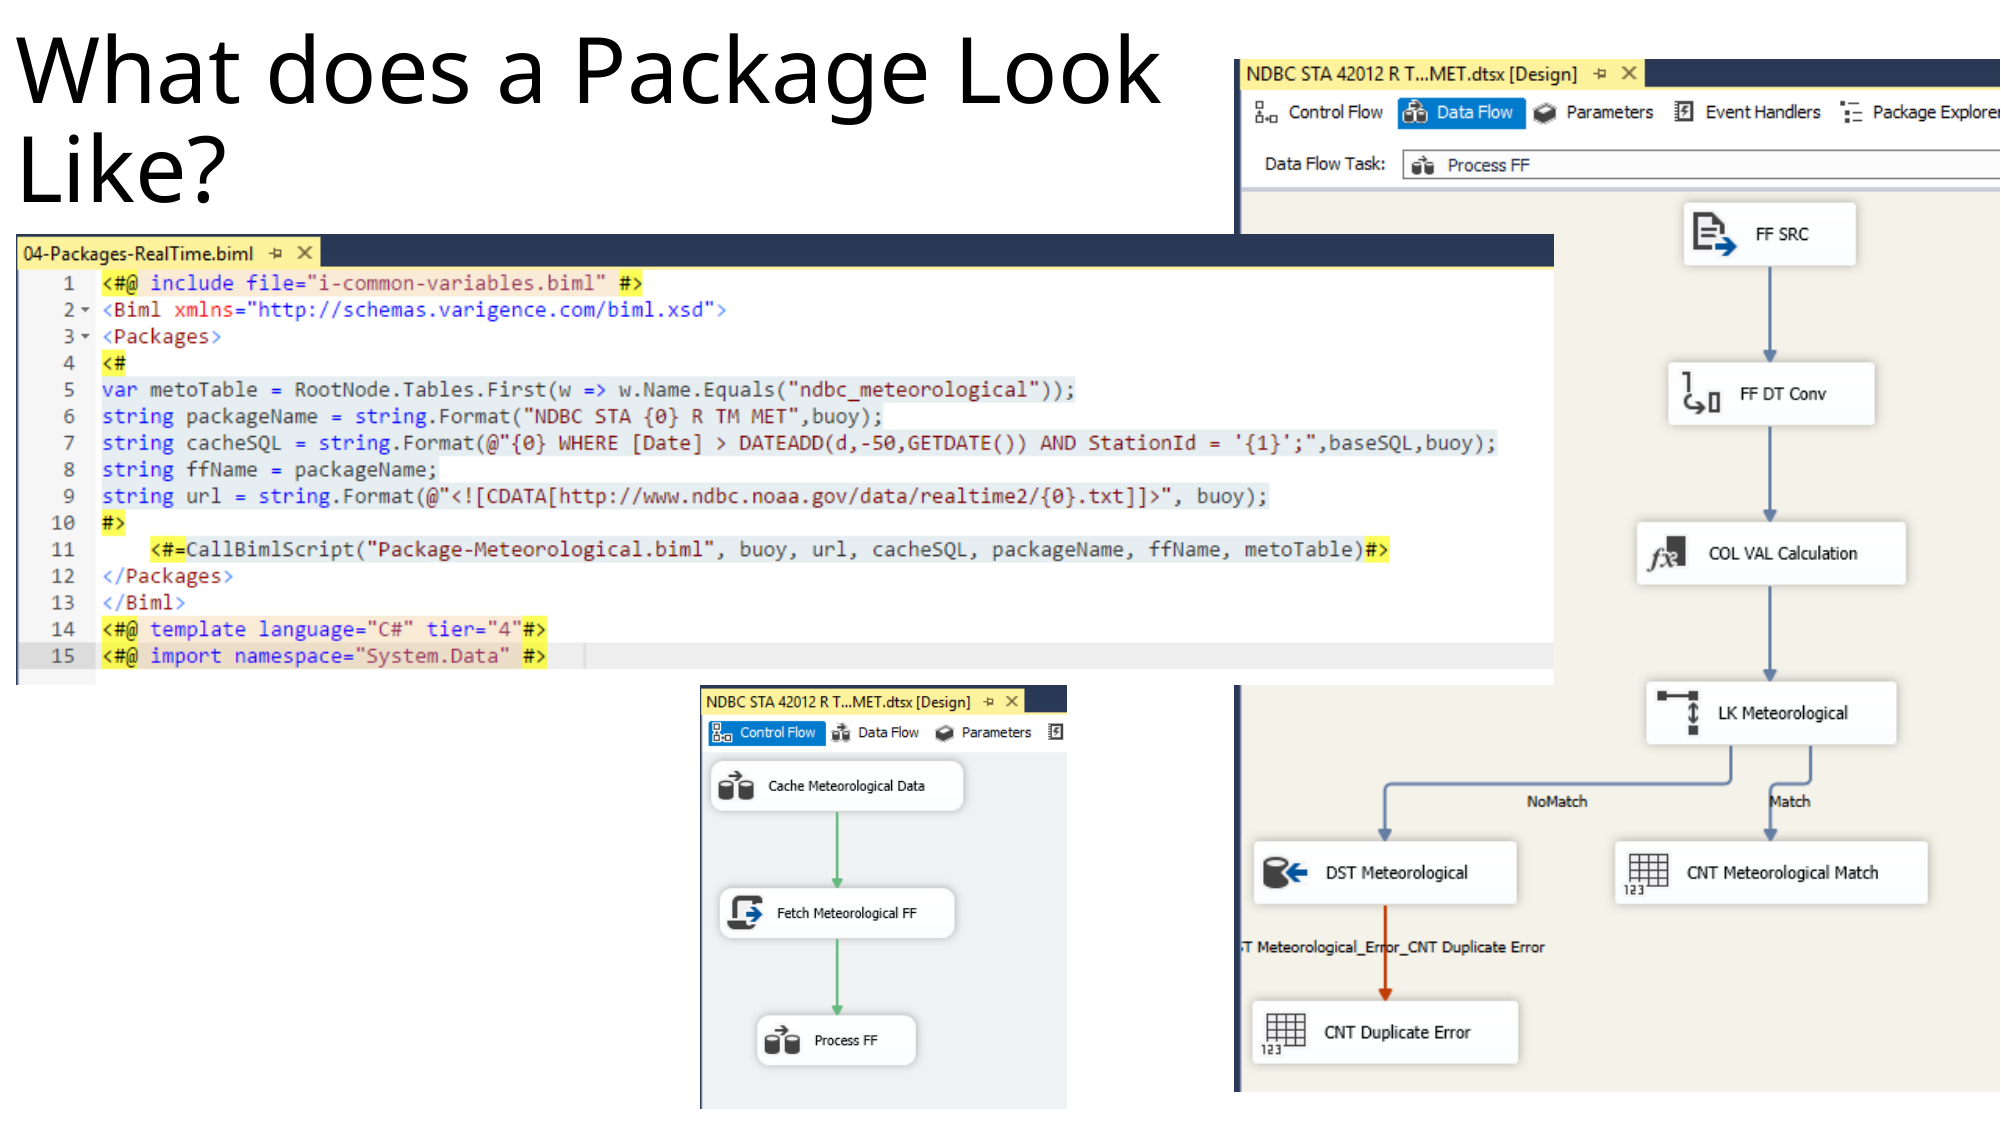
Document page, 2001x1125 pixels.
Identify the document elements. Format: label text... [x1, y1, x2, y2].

title What does a Package Look Like? [0, 15, 1235, 233]
picture [16, 59, 2000, 1109]
